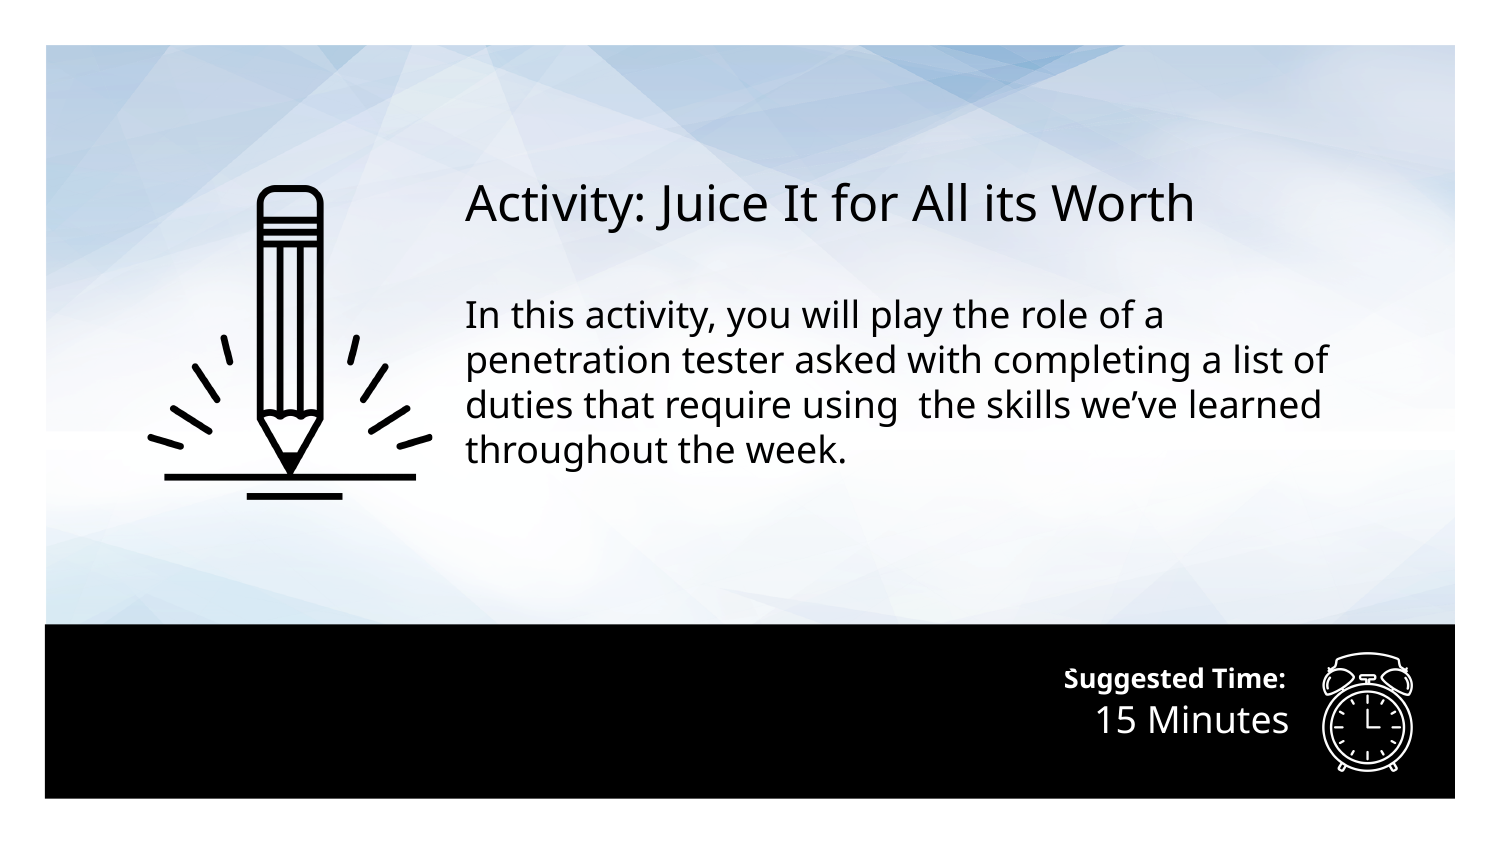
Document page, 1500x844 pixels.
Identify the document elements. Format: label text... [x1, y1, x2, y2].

picture [45, 46, 1455, 171]
title Activity: Juice It for All its Worth In this activity, you will play the role of a penetration tester asked with completing a list of duties that require using the skills we’ve learned throughout the week. Instructions sent via Slack. [44, 171, 1455, 625]
picture [1322, 652, 1413, 694]
title 15 Minutes [0, 694, 1455, 799]
